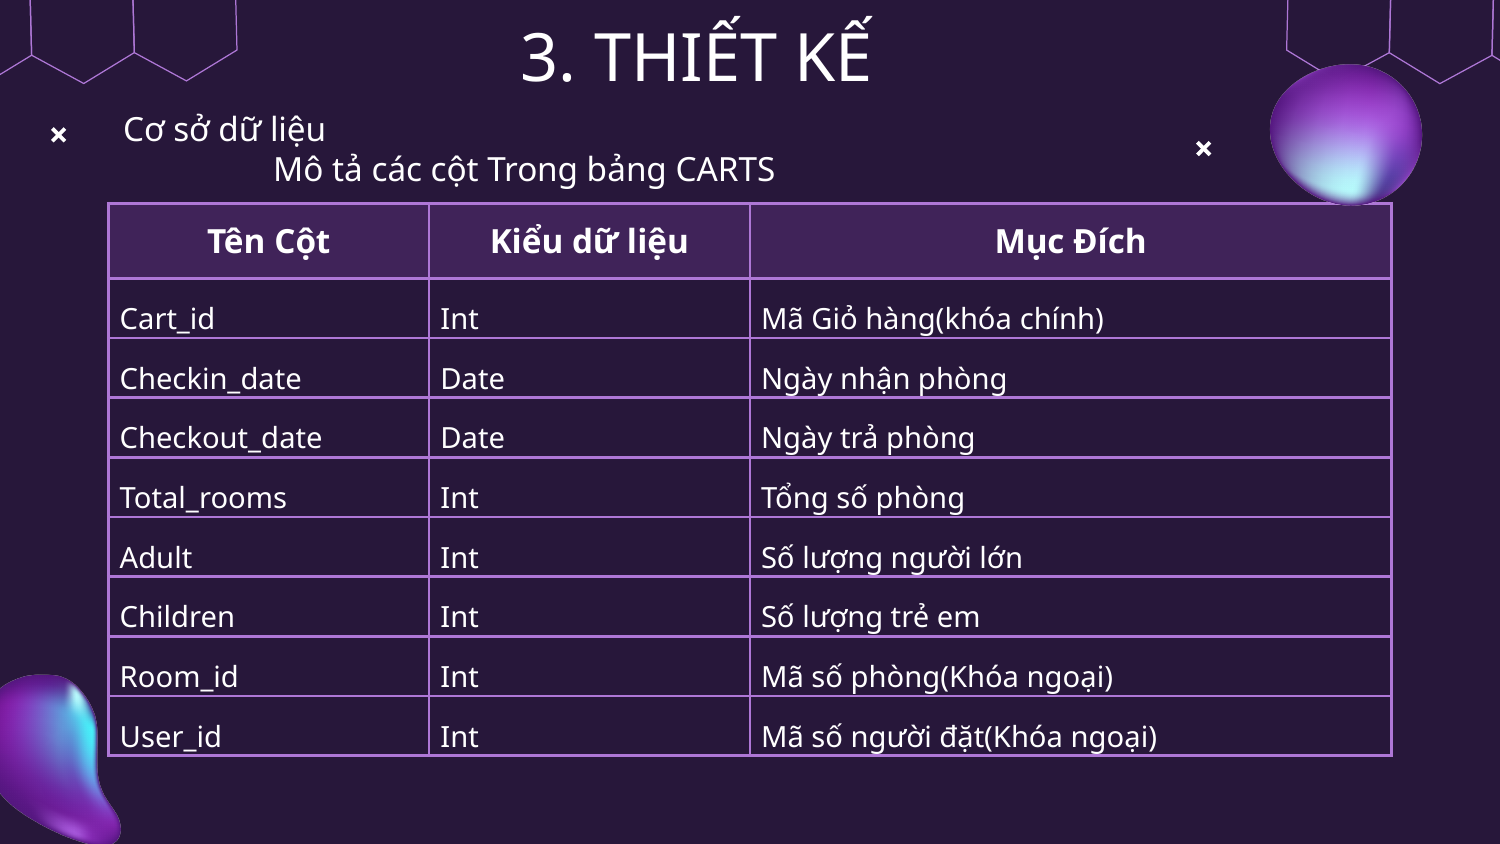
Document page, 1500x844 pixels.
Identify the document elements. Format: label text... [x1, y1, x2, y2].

table_header Mục Đích [751, 205, 1390, 277]
table_cell Int [430, 638, 749, 695]
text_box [52, 128, 66, 142]
table_cell Int [430, 280, 749, 337]
picture [1244, 43, 1448, 232]
table_cell Ngày trả phòng [751, 399, 1390, 456]
table_cell Mã số phòng(Khóa ngoại) [751, 638, 1390, 695]
table_cell Checkout_date [110, 399, 428, 456]
table_cell Int [430, 578, 749, 635]
table_cell Int [430, 697, 749, 754]
table_cell Số lượng người lớn [751, 518, 1390, 575]
table_cell Checkin_date [110, 339, 428, 396]
table_cell Date [430, 339, 749, 396]
table_cell Int [430, 459, 749, 516]
table_cell Children [110, 578, 428, 635]
table_cell Total_rooms [110, 459, 428, 516]
text_box Cơ sở dữ liệu Mô tả các cột Trong bảng CARTS [108, 100, 1135, 196]
table_cell Room_id [110, 638, 428, 695]
title 3. THIẾT KẾ [64, 0, 1329, 94]
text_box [1197, 141, 1211, 156]
table_cell Adult [110, 518, 428, 575]
picture [0, 653, 150, 844]
table_cell Date [430, 399, 749, 456]
table_cell Mã Giỏ hàng(khóa chính) [751, 280, 1390, 337]
table_header Kiểu dữ liệu [430, 205, 749, 277]
table_header Tên Cột [110, 205, 428, 277]
table_cell User_id [110, 697, 428, 754]
table_cell Số lượng trẻ em [751, 578, 1390, 635]
table_cell Mã số người đặt(Khóa ngoại) [751, 697, 1390, 754]
table_cell Int [430, 518, 749, 575]
table_cell Ngày nhận phòng [751, 339, 1390, 396]
table_cell Tổng số phòng [751, 459, 1390, 516]
table_cell Cart_id [110, 280, 428, 337]
